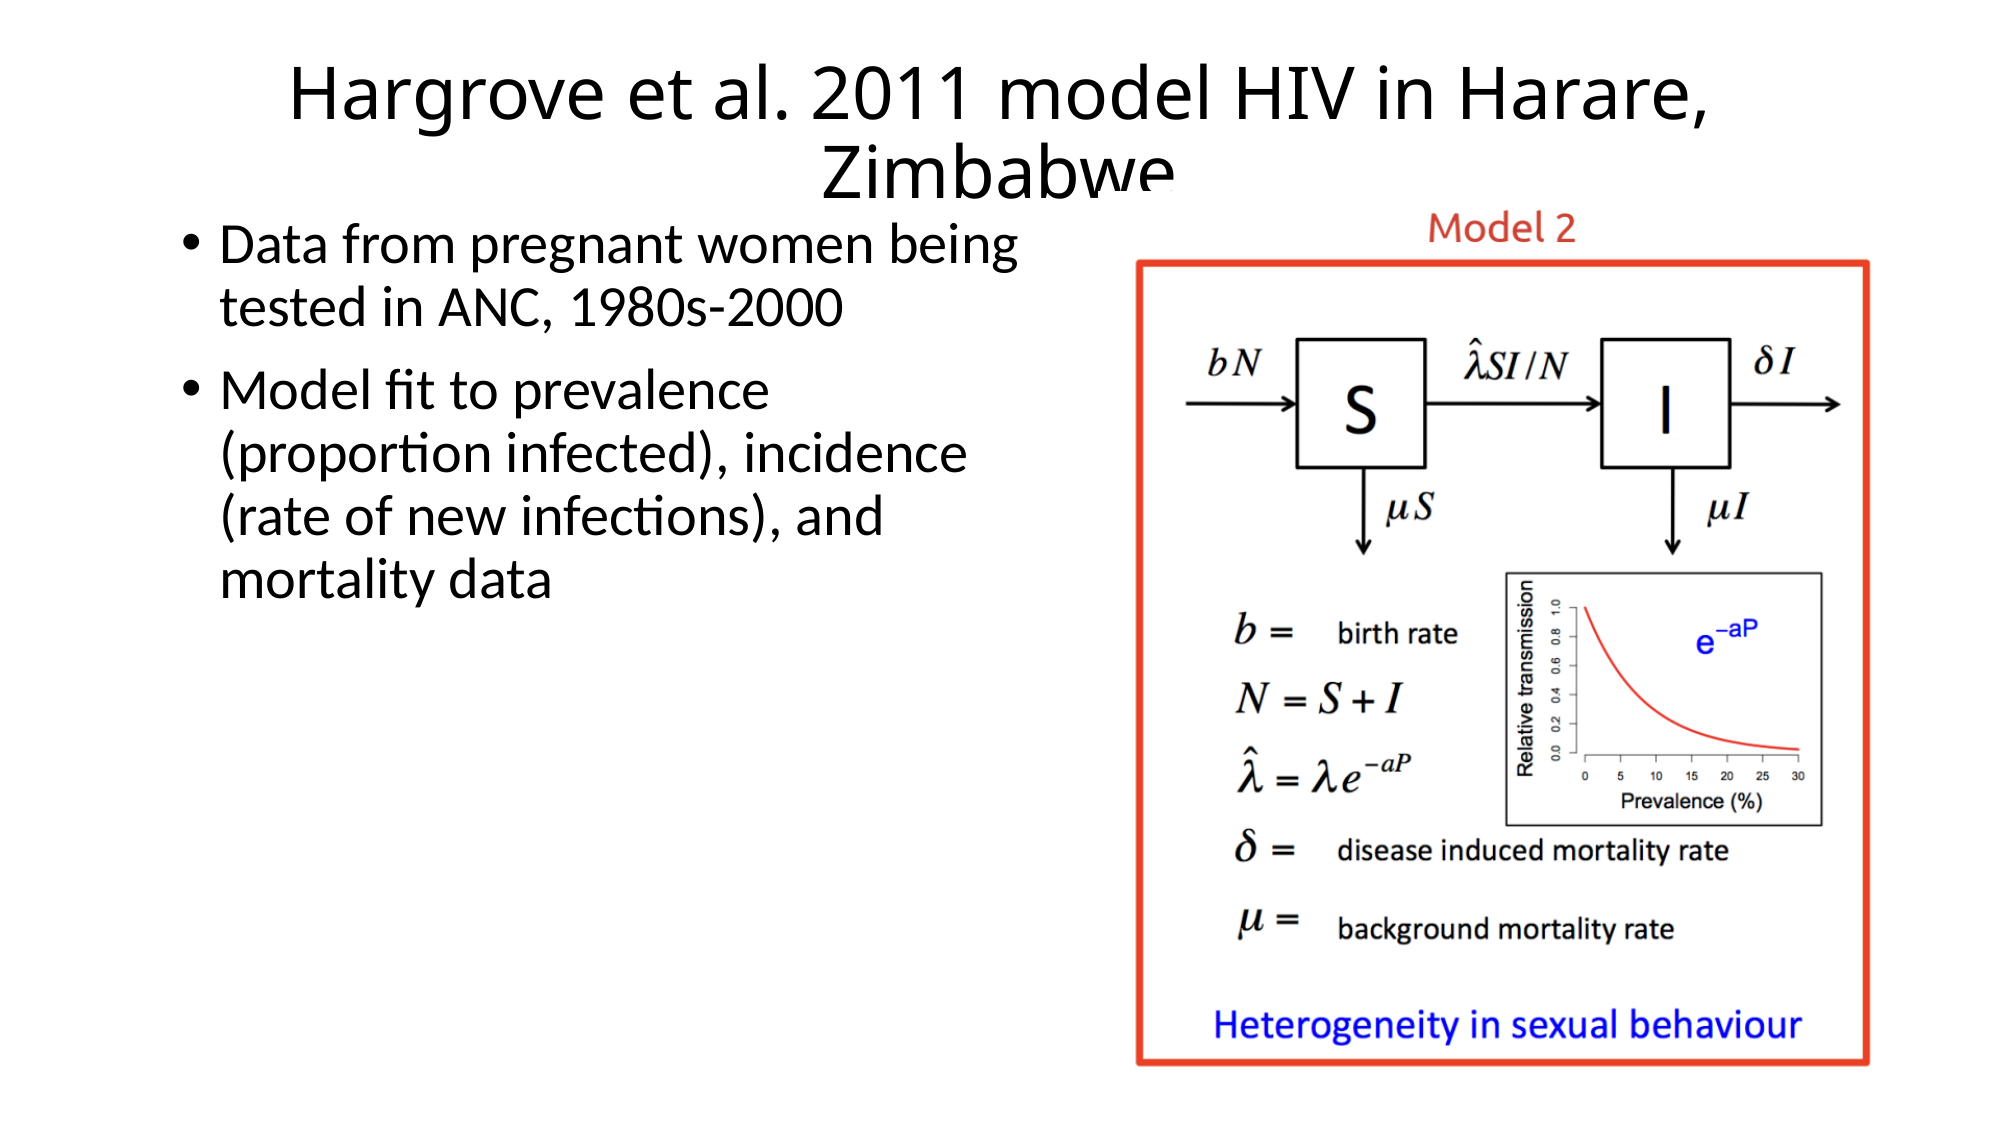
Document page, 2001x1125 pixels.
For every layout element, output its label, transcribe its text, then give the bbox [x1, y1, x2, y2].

picture [1098, 191, 1940, 1125]
list Data from pregnant women being tested in ANC, 1980s-2000 Model fit to prevalence (proportion infected), incidence (rate of new infections), and mortality data [166, 205, 1050, 920]
title Hargrove et al. 2011 model HIV in Harare, Zimbabwe [137, 26, 1863, 245]
